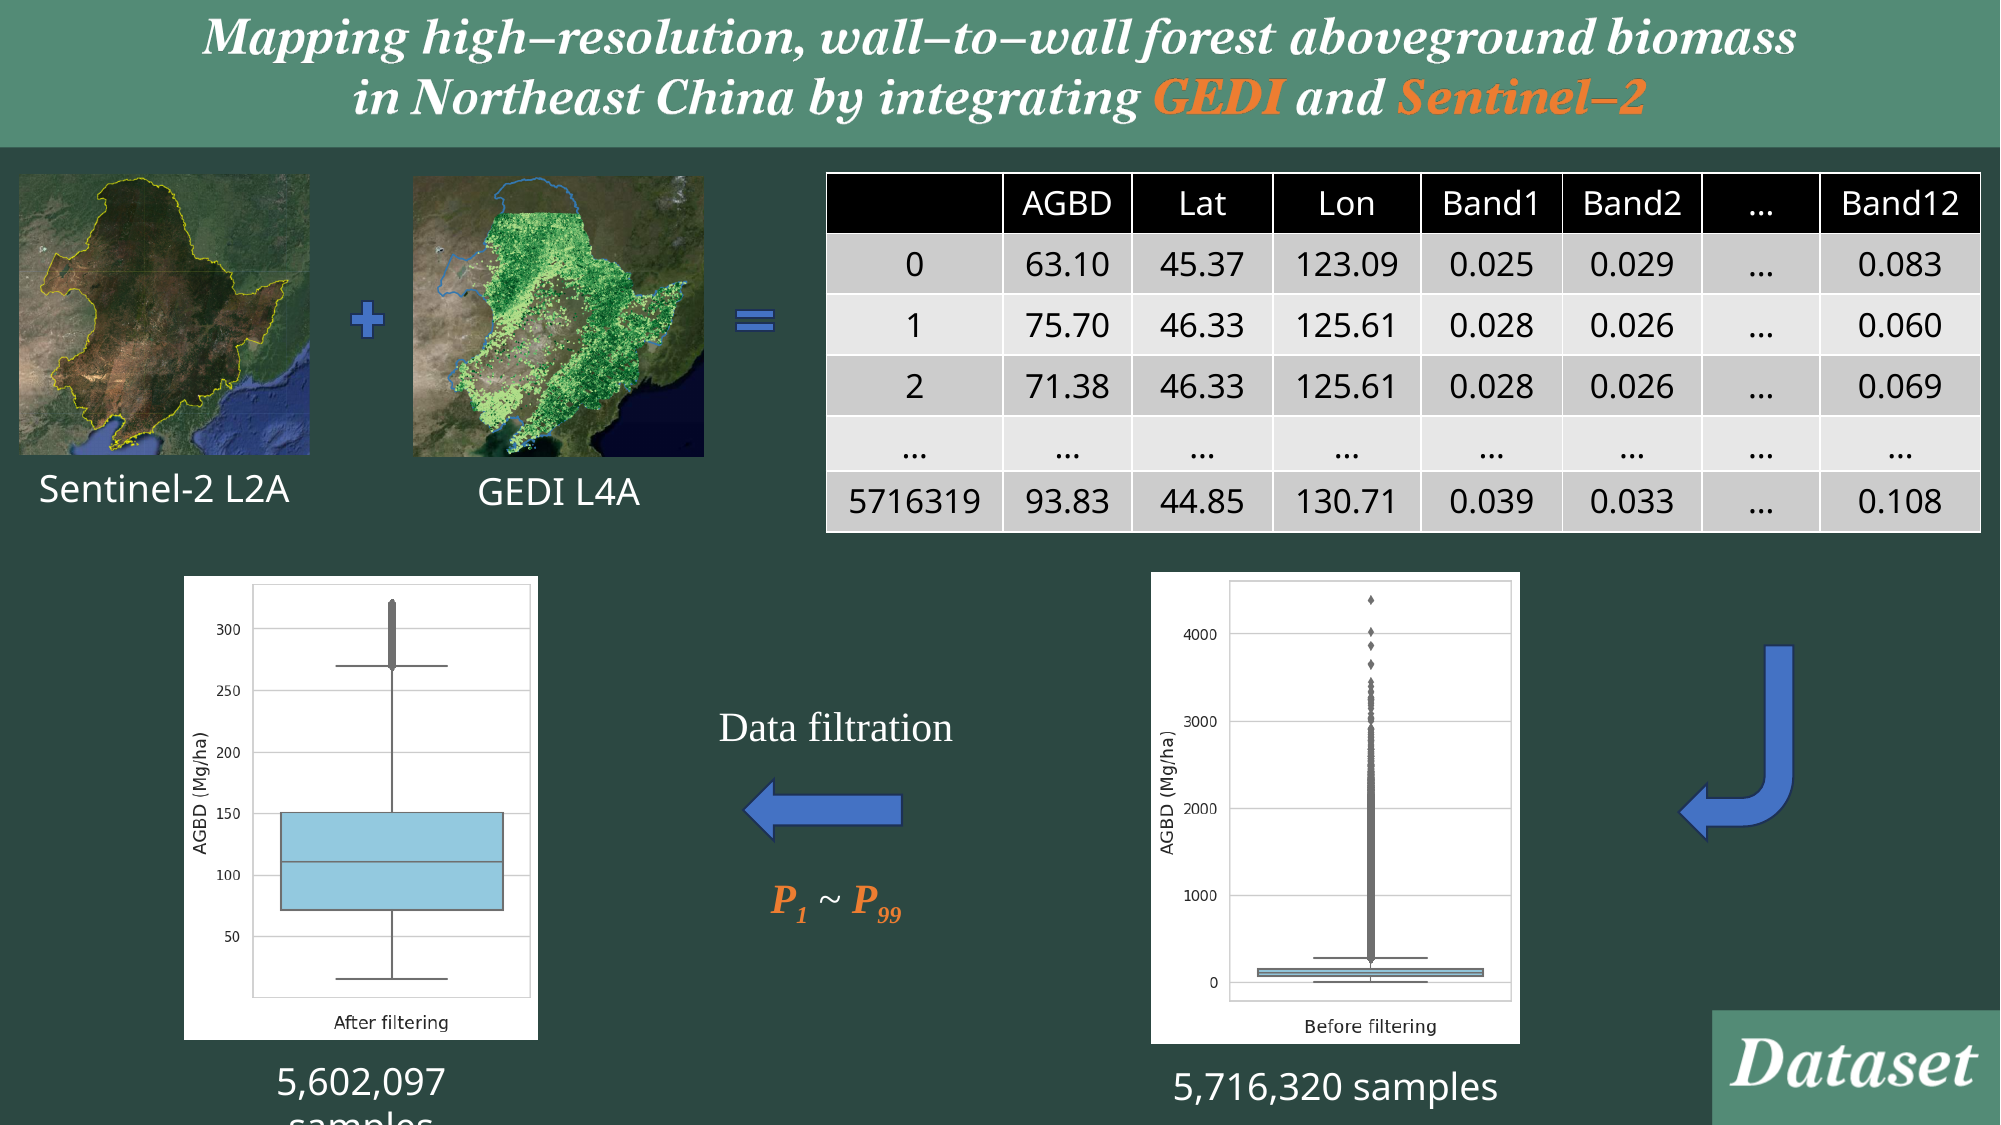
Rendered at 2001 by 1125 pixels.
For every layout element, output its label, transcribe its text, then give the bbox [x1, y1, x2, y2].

text_box 5,716,320 samples [1151, 1055, 1520, 1116]
table_header … [1703, 174, 1819, 233]
table_cell 0.026 [1563, 295, 1701, 354]
table_cell … [1703, 234, 1819, 293]
text_box Data filtration [672, 691, 1000, 757]
table_header Band12 [1821, 174, 1980, 233]
table_cell 125.61 [1274, 295, 1420, 354]
text_box GEDI L4A [413, 460, 704, 520]
table_cell 46.33 [1133, 295, 1272, 354]
table_cell 1 [827, 295, 1002, 354]
table_cell 0.028 [1422, 295, 1562, 354]
text_box [350, 300, 385, 339]
table_cell 75.70 [1004, 295, 1131, 354]
picture [1693, 997, 2000, 1125]
table_cell … [1703, 472, 1819, 531]
table_header Band1 [1422, 174, 1562, 233]
table_cell 130.71 [1274, 472, 1420, 531]
picture [184, 576, 538, 1040]
text_box [735, 309, 775, 319]
table_cell 2 [827, 356, 1002, 415]
picture [413, 176, 704, 457]
picture [0, 0, 2000, 155]
table_cell 45.37 [1133, 234, 1272, 293]
text_box 5,602,097 samples [184, 1050, 538, 1125]
picture [19, 174, 310, 455]
table_cell 0 [827, 234, 1002, 293]
table_header Band2 [1563, 174, 1701, 233]
table_cell 46.33 [1133, 356, 1272, 415]
table_cell 71.38 [1004, 356, 1131, 415]
table_cell … [1703, 295, 1819, 354]
text_box P1 ~ P99 [718, 864, 955, 936]
table_cell 93.83 [1004, 472, 1131, 531]
table_cell 63.10 [1004, 234, 1131, 293]
table_header Lat [1133, 174, 1272, 233]
table_cell 0.039 [1422, 472, 1562, 531]
table_header AGBD [1004, 174, 1131, 233]
table_cell 123.09 [1274, 234, 1420, 293]
table_cell 0.069 [1821, 356, 1980, 415]
table_cell … [1422, 417, 1562, 470]
table_cell … [1703, 417, 1819, 470]
table_cell 0.033 [1563, 472, 1701, 531]
table_cell … [1274, 417, 1420, 470]
table_cell 0.025 [1422, 234, 1562, 293]
table_header [827, 174, 1002, 233]
table_cell 0.029 [1563, 234, 1701, 293]
table_cell 0.108 [1821, 472, 1980, 531]
text_box [1676, 644, 1795, 844]
table_cell 125.61 [1274, 356, 1420, 415]
table_cell … [1004, 417, 1131, 470]
text_box [741, 776, 904, 844]
table_cell … [1563, 417, 1701, 470]
table_cell 0.026 [1563, 356, 1701, 415]
table_cell 44.85 [1133, 472, 1272, 531]
table_cell … [1133, 417, 1272, 470]
table_cell … [827, 417, 1002, 470]
table_cell … [1703, 356, 1819, 415]
table_cell 5716319 [827, 472, 1002, 531]
picture [1151, 572, 1520, 1044]
table_cell … [1821, 417, 1980, 470]
text_box Sentinel-2 L2A [19, 457, 310, 518]
text_box [735, 322, 775, 332]
table_cell 0.028 [1422, 356, 1562, 415]
table_header Lon [1274, 174, 1420, 233]
table_cell 0.060 [1821, 295, 1980, 354]
table_cell 0.083 [1821, 234, 1980, 293]
